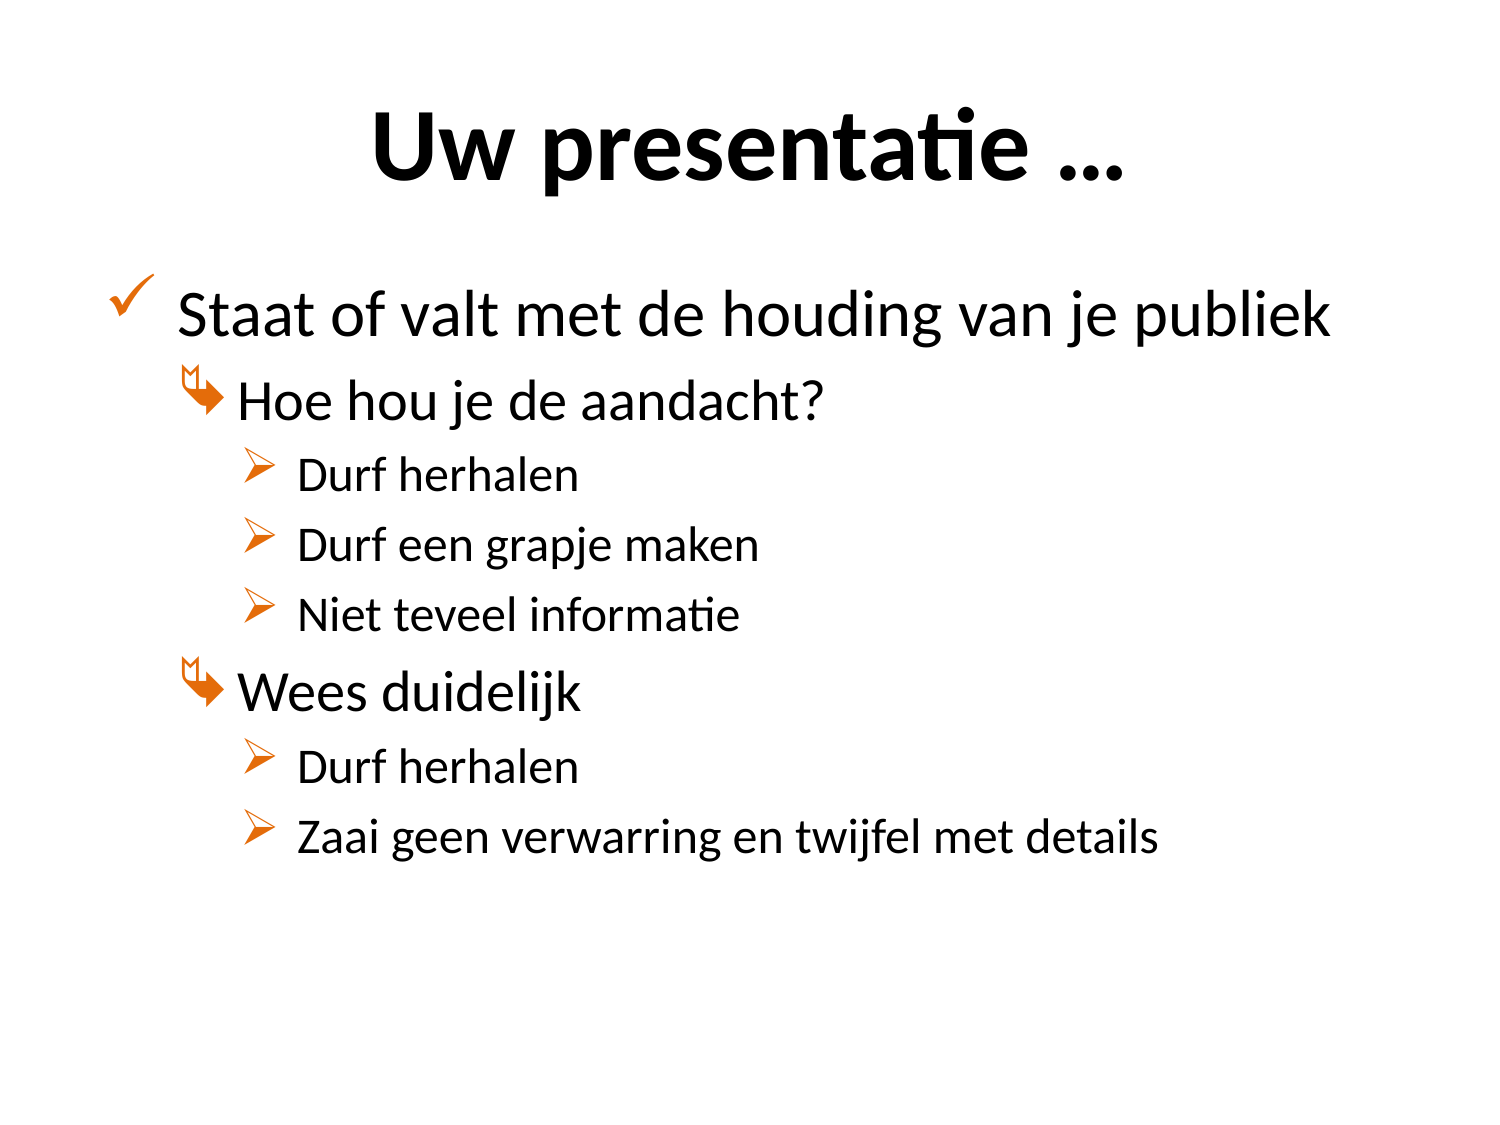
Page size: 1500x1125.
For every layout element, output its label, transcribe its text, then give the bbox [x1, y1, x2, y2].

title Uw presentatie … [75, 45, 1425, 233]
list Staat of valt met de houding van je publiek Hoe hou je de aandacht? Durf herhalen Durf een grapje maken Niet teveel informatie Wees duidelijk Durf herhalen Zaai geen verwarring en twijfel met details [75, 262, 1425, 1005]
